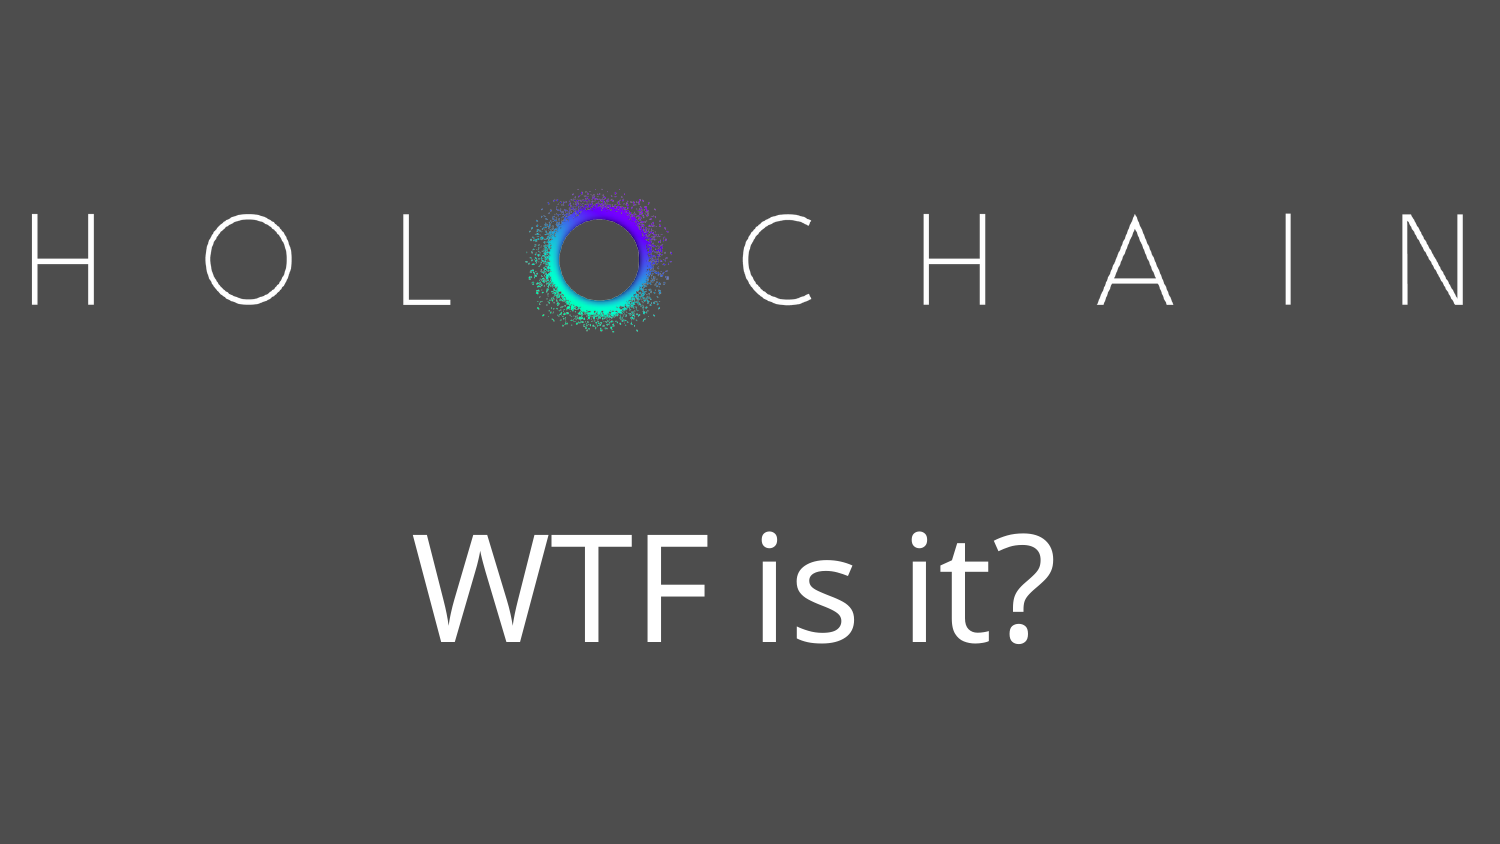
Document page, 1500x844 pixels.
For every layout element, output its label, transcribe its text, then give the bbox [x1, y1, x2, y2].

picture [24, 182, 1476, 339]
title WTF is it? [35, 347, 1434, 688]
